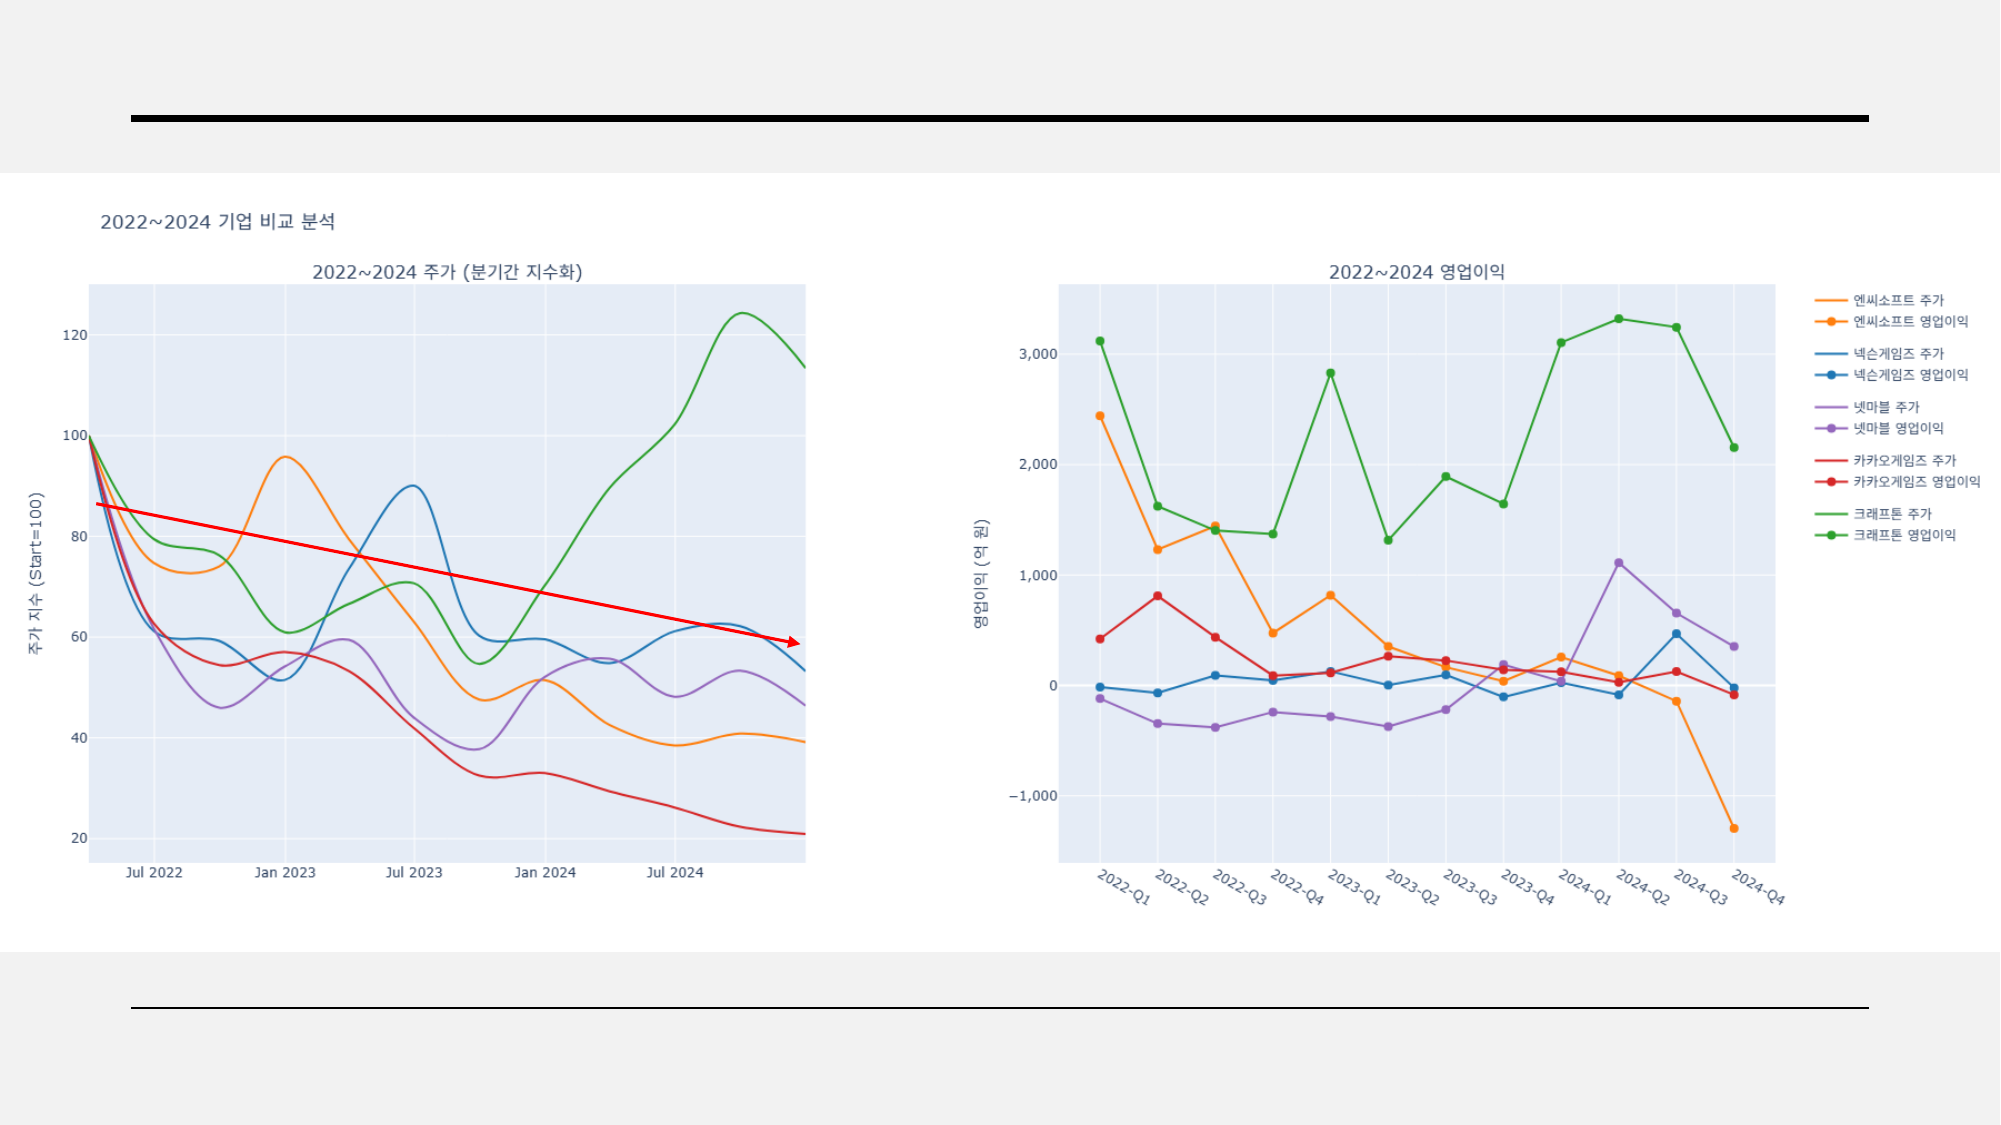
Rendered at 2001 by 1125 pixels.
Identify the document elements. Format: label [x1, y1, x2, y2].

text_box [96, 503, 801, 645]
picture [0, 173, 2000, 952]
